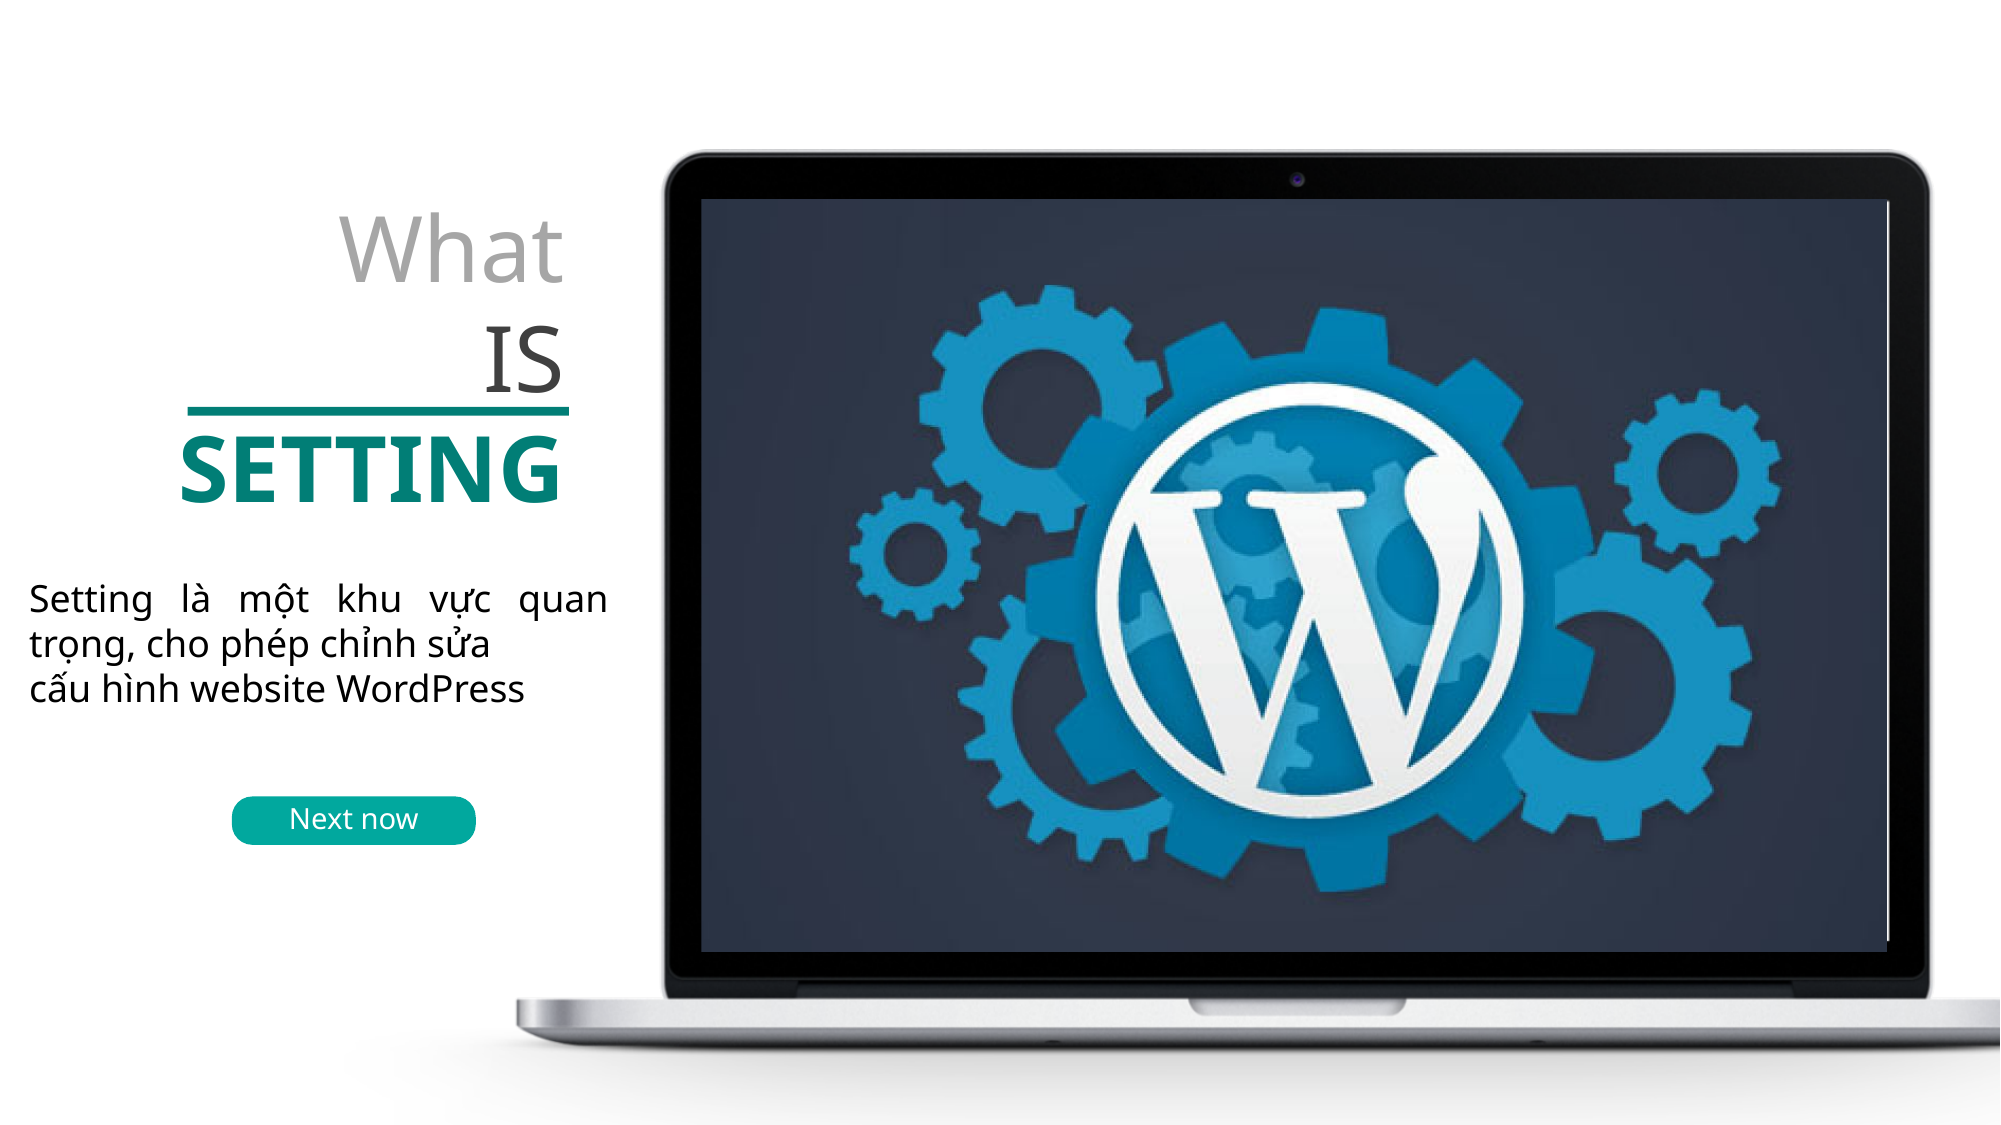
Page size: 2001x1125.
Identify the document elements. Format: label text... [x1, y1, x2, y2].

text_box [187, 406, 342, 417]
text_box What IS SETTING [163, 183, 342, 529]
text_box [230, 795, 342, 846]
picture [342, 149, 2000, 1125]
text_box Next now [274, 793, 342, 843]
text_box Setting là một khu vực quan trọng, cho phép chỉnh sửa cấu hình website WordPress [14, 567, 342, 718]
